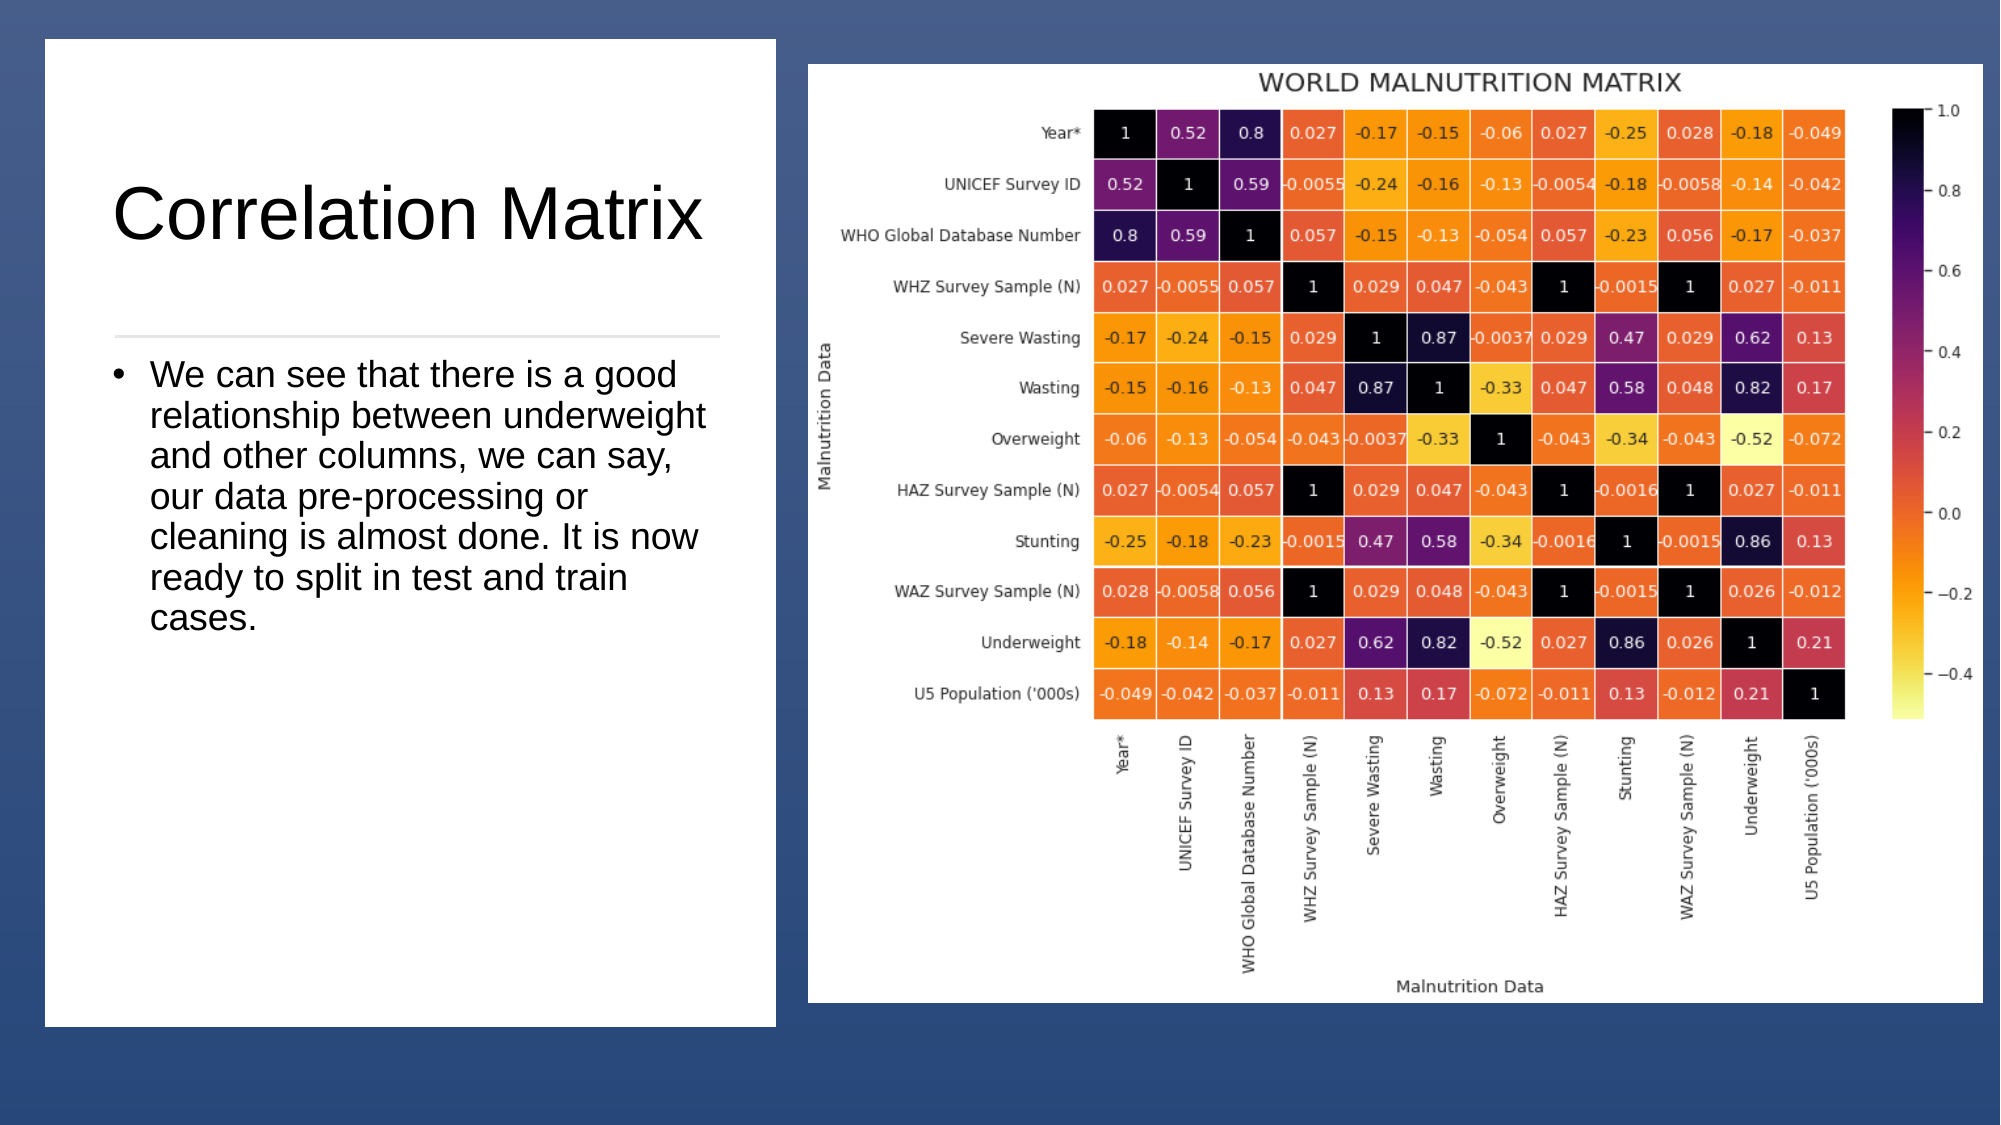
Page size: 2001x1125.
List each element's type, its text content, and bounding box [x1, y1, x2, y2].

picture [808, 64, 1983, 1003]
list We can see that there is a good relationship between underweight and other columns, we can say, our data pre-processing or cleaning is almost done. It is now ready to split in test and train cases. [97, 348, 725, 967]
text_box [54, 49, 767, 1018]
title Correlation Matrix [97, 105, 725, 326]
